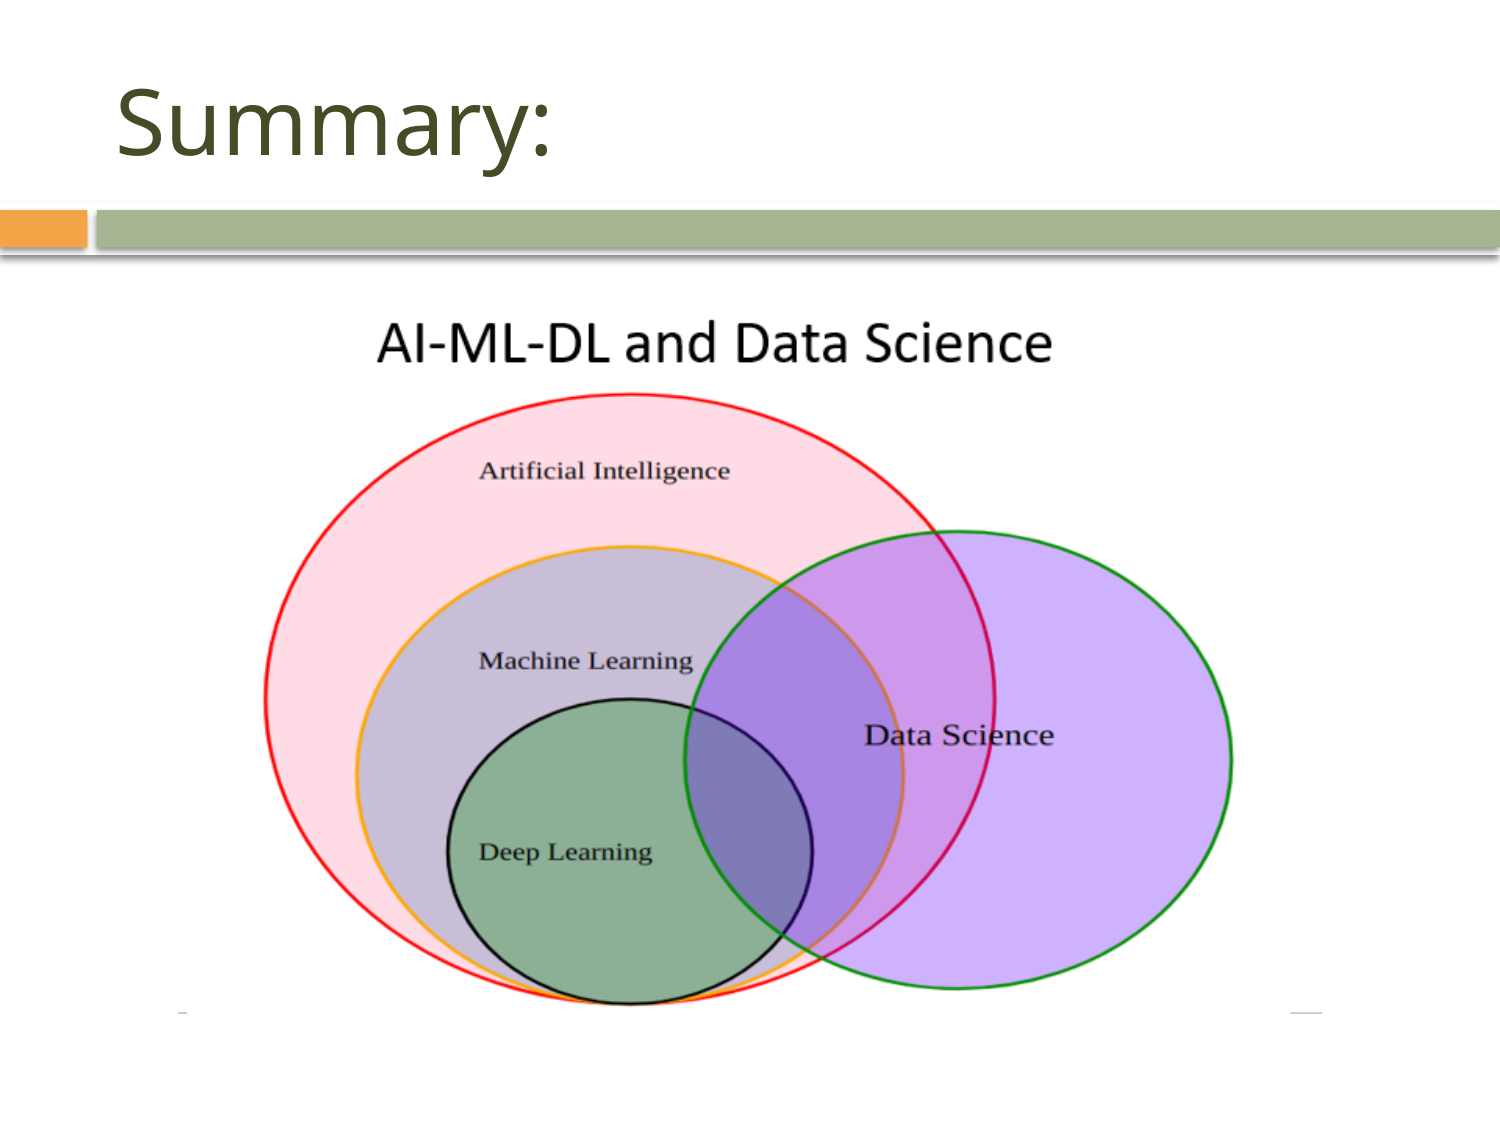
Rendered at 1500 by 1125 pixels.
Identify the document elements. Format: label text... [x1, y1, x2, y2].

title Summary: [100, 37, 1438, 200]
picture [177, 278, 1323, 1014]
